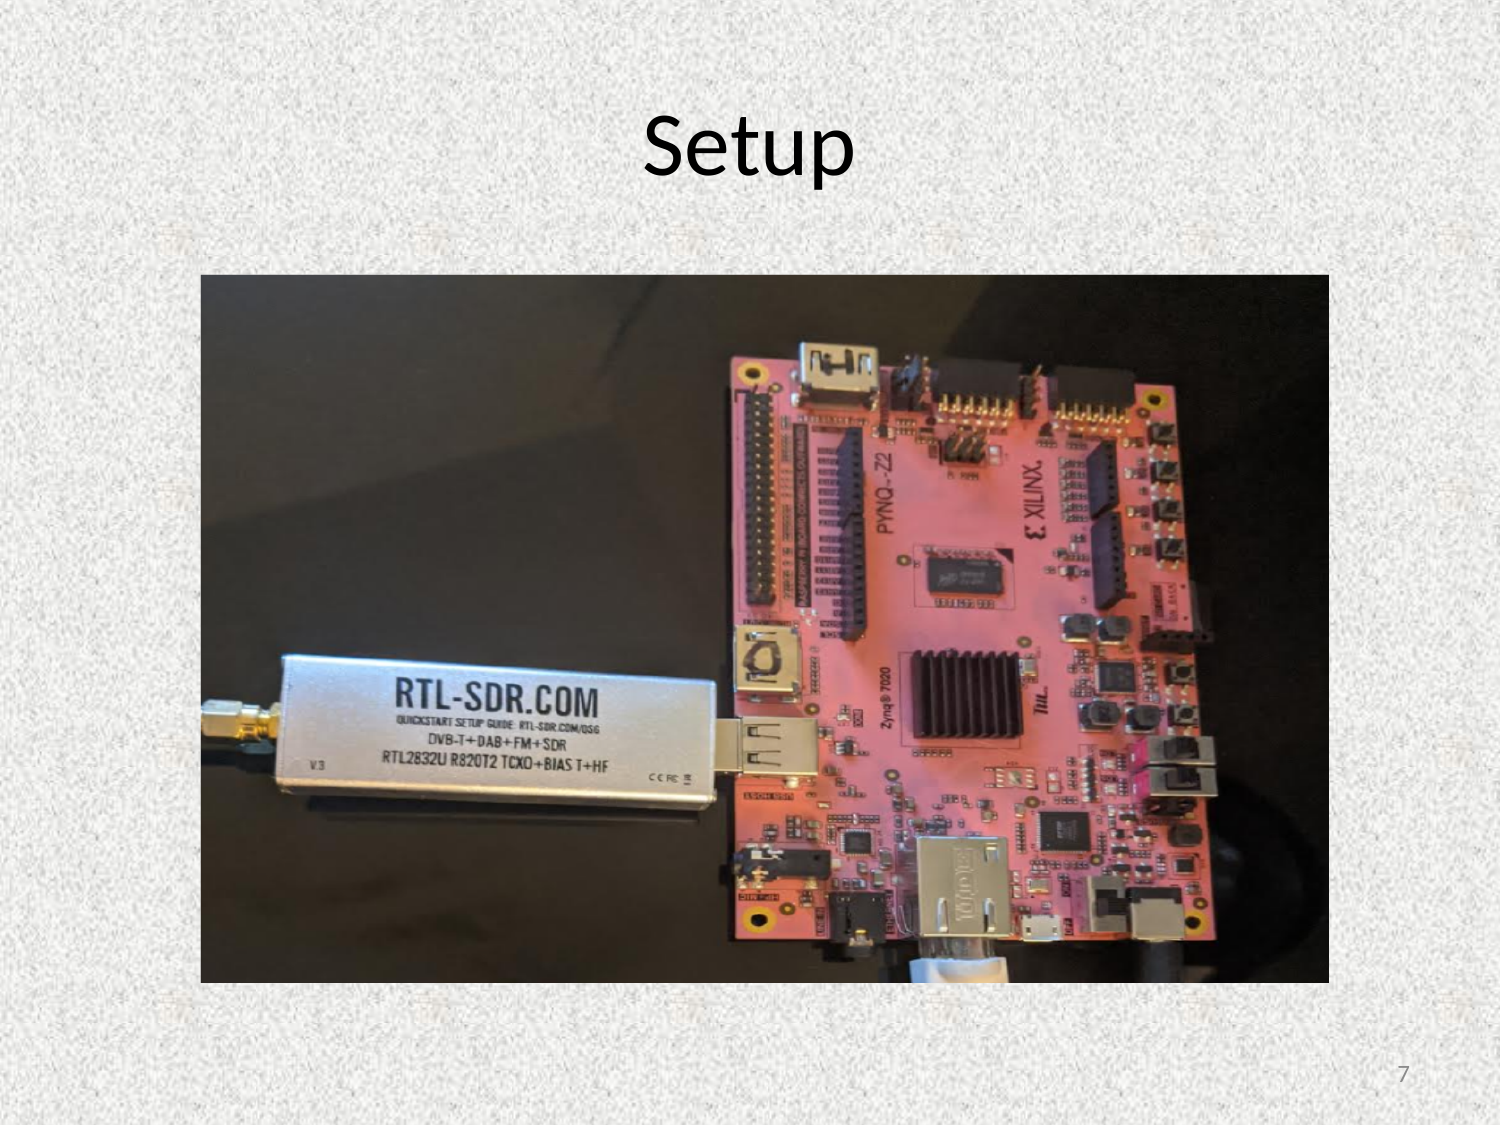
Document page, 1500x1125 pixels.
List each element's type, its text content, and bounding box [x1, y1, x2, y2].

title Setup [75, 45, 1425, 233]
slide_number 7 [1124, 1042, 1425, 1103]
picture [0, 0, 1500, 1125]
